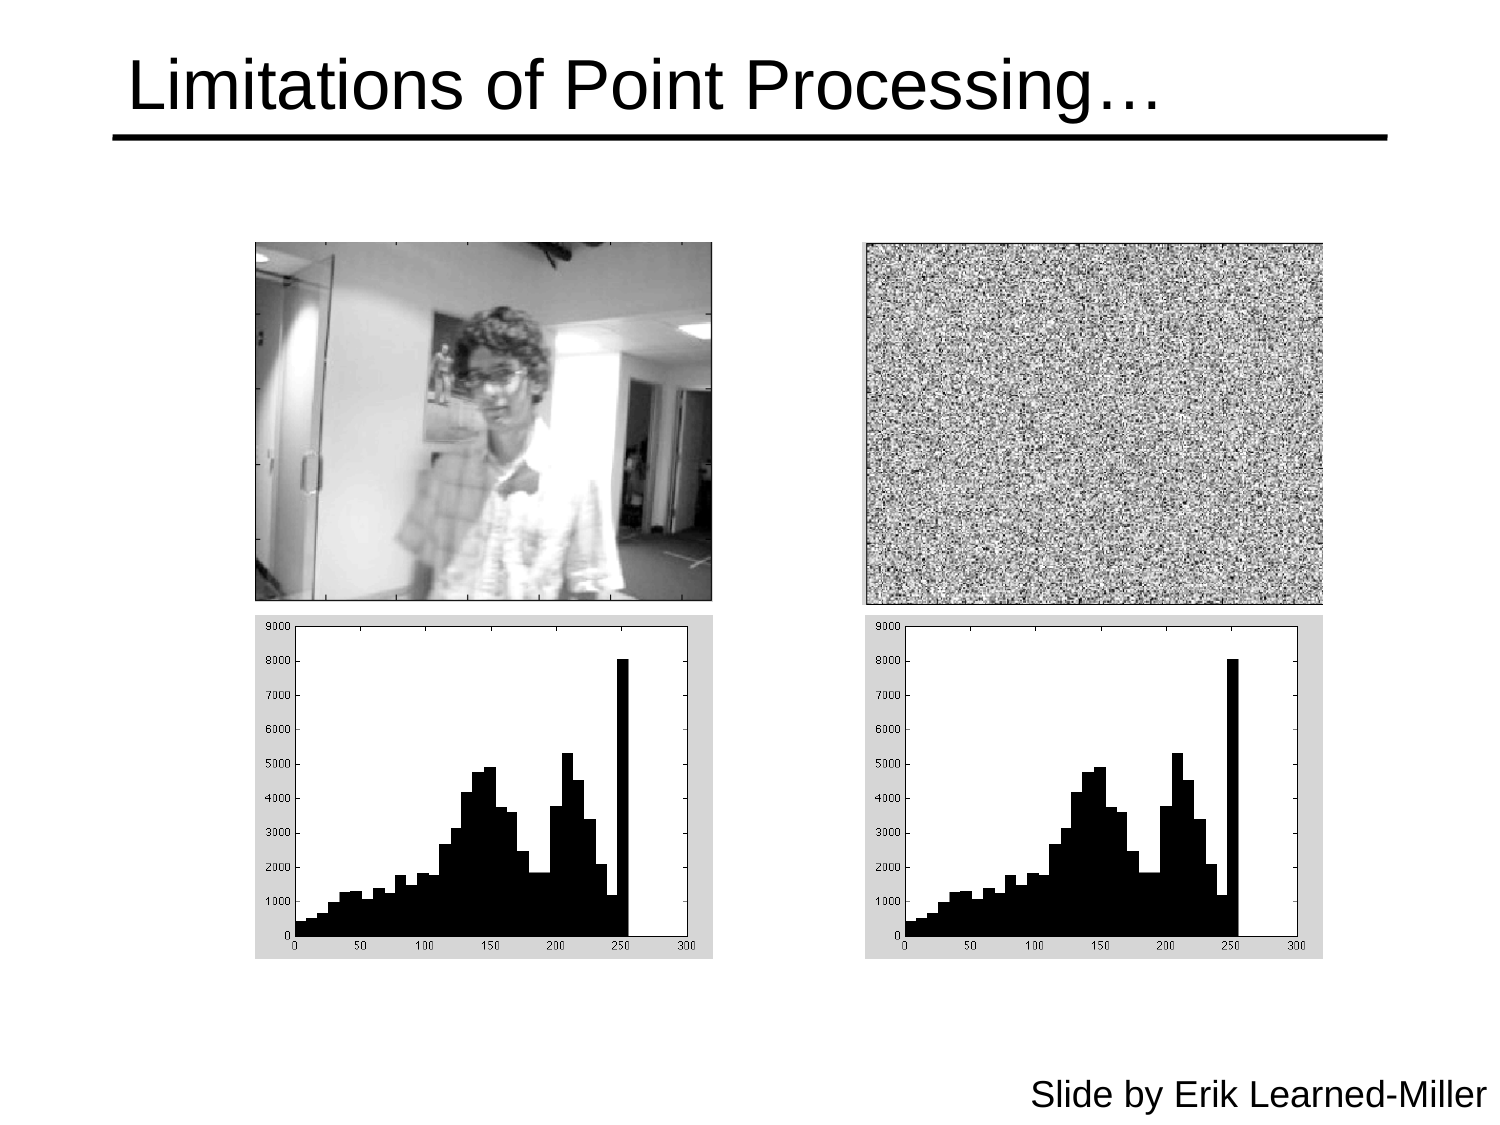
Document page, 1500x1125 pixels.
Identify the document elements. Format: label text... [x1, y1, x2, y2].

picture [254, 242, 713, 603]
title Limitations of Point Processing… [112, 12, 1388, 150]
picture [861, 242, 1323, 605]
picture [254, 615, 713, 959]
picture [865, 615, 1323, 959]
text_box Slide by Erik Learned-Miller [1015, 1062, 1500, 1123]
